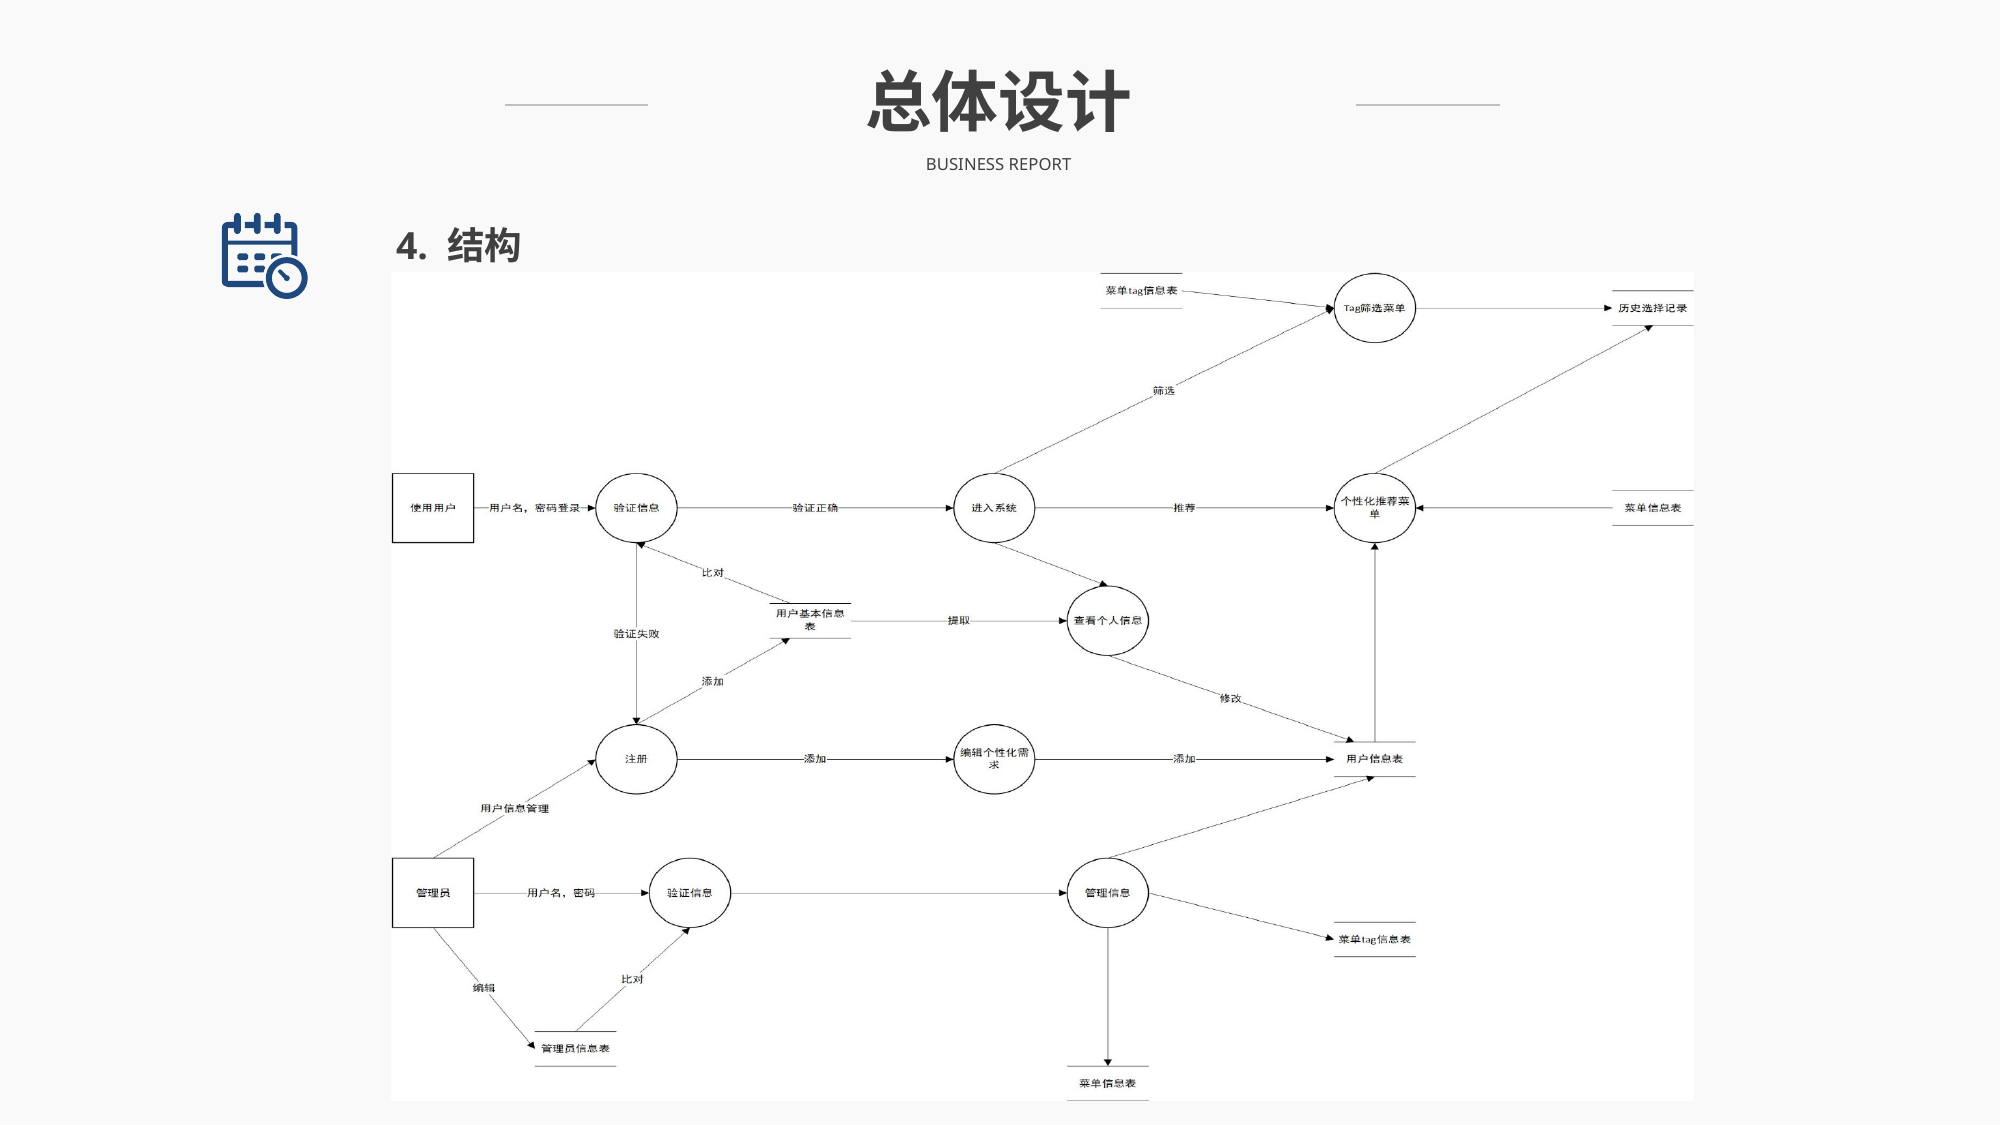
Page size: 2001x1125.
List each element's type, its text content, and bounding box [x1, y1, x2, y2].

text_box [221, 212, 308, 300]
text_box 总体设计 [690, 114, 1307, 147]
picture [391, 272, 1694, 1102]
text_box 总体设计 [690, 52, 1307, 104]
text_box BUSINESS REPORT [879, 147, 1118, 182]
text_box 4. 结构 [381, 214, 896, 320]
